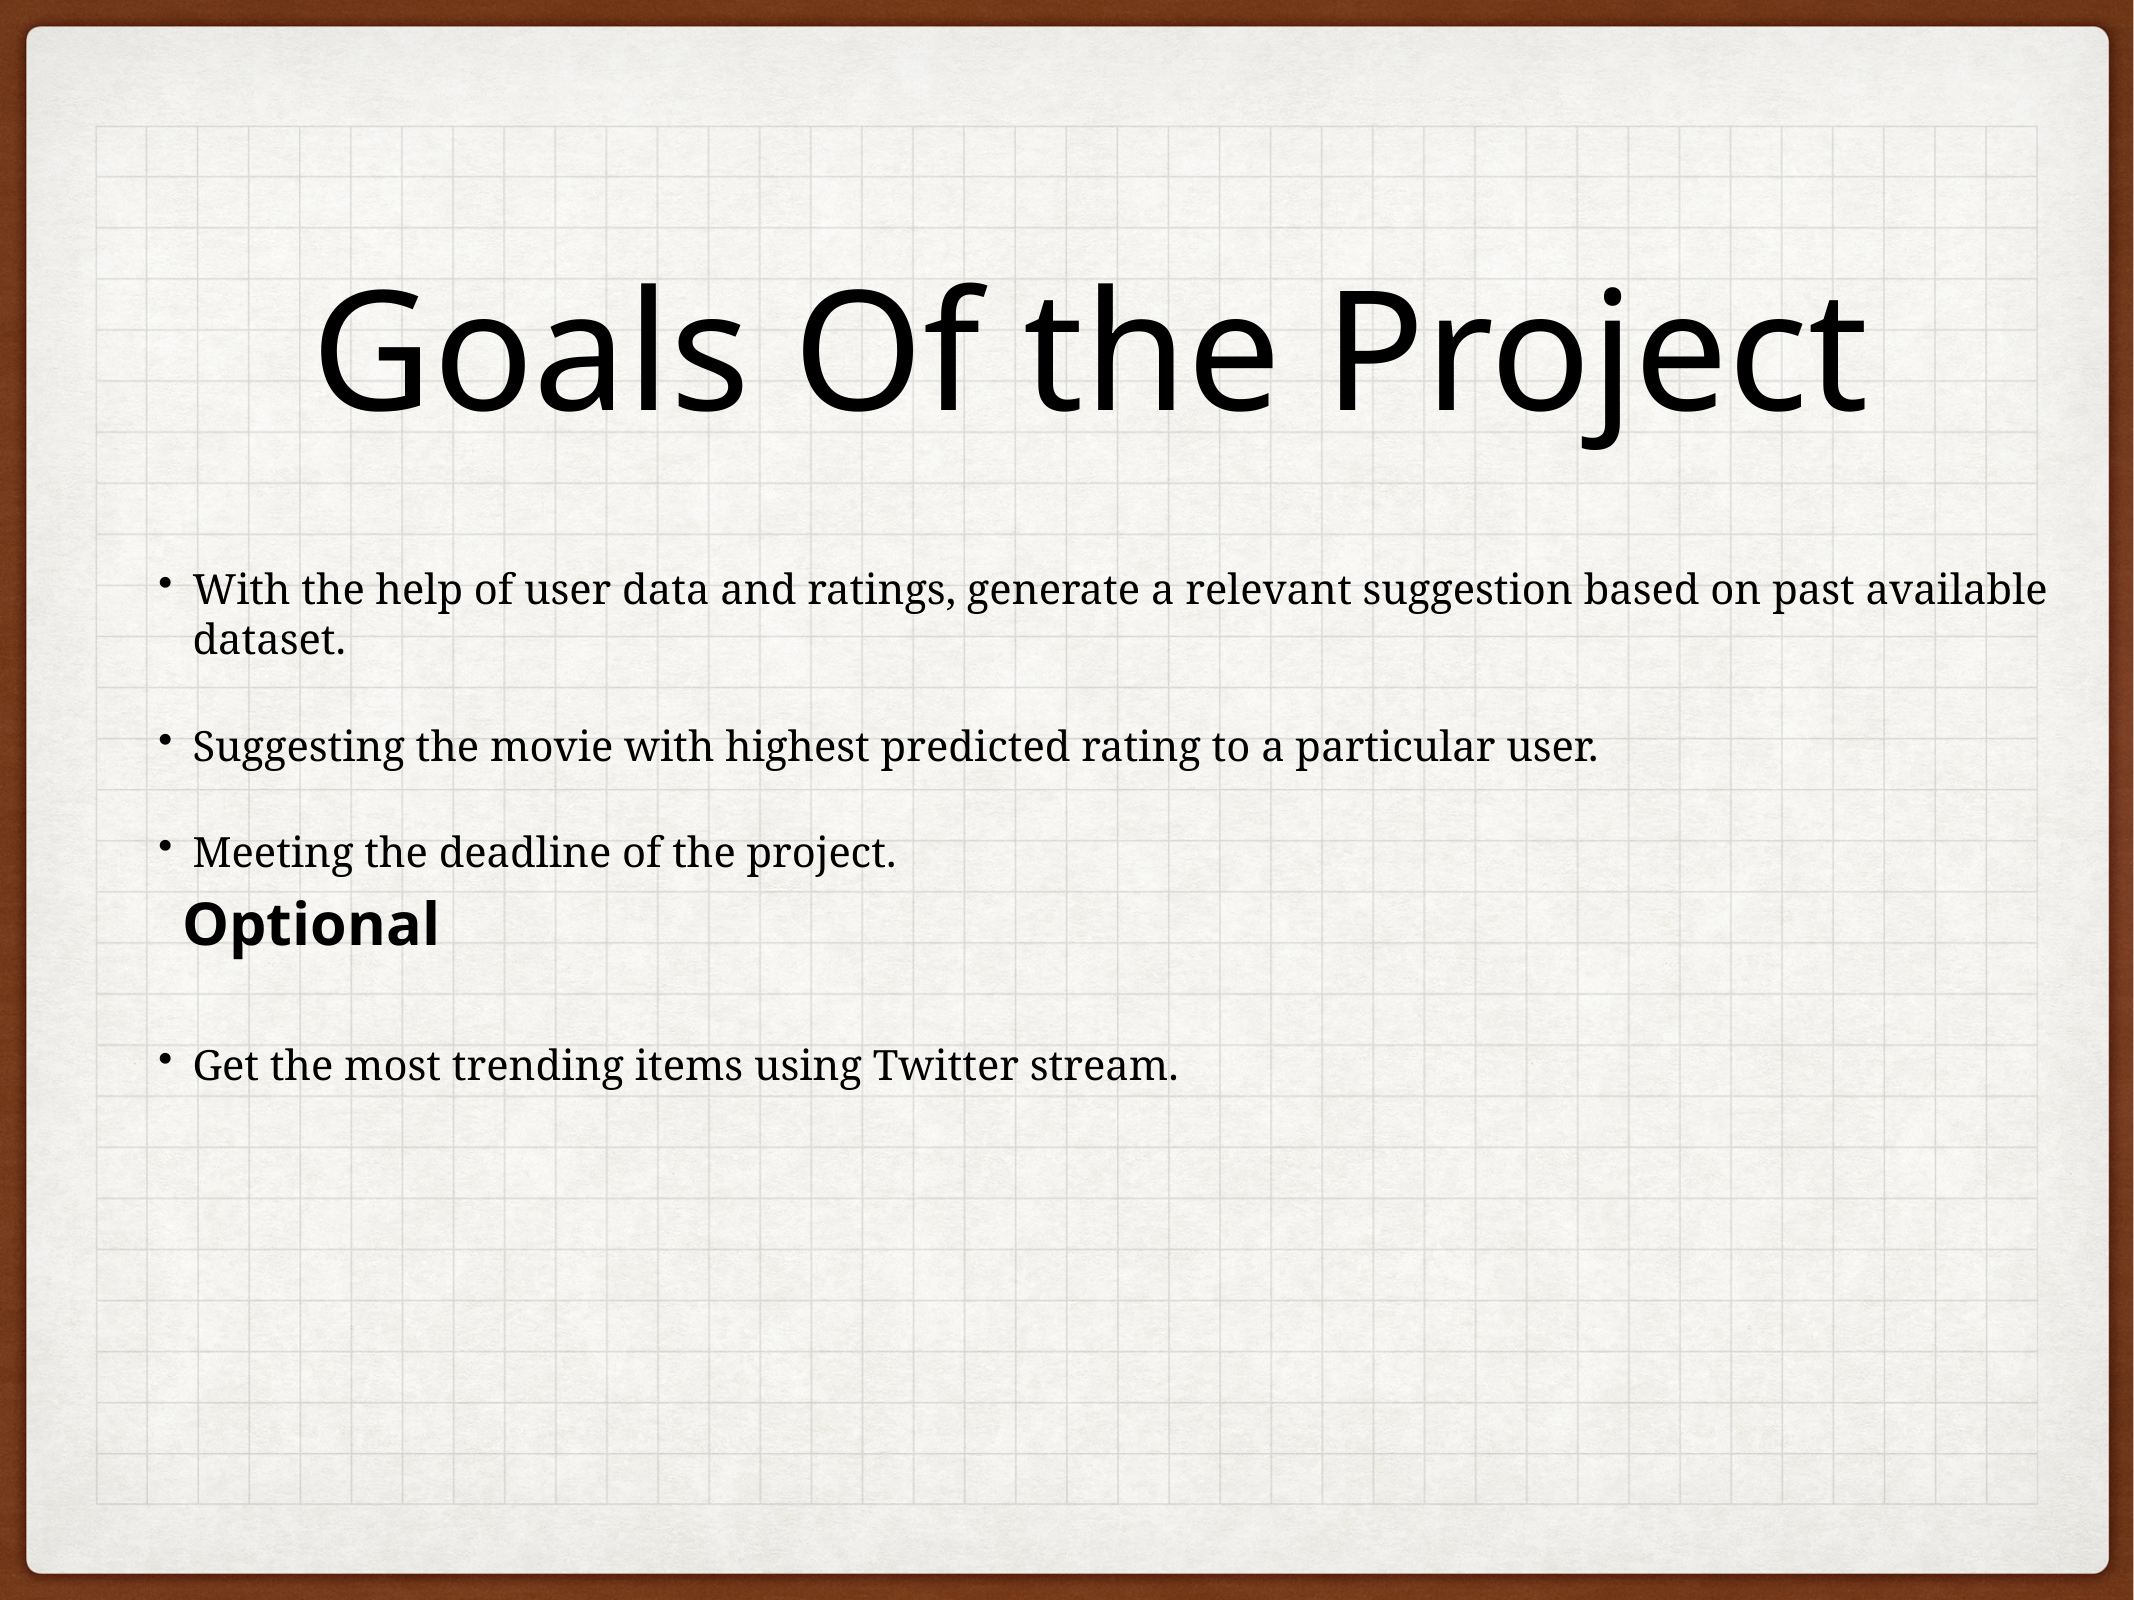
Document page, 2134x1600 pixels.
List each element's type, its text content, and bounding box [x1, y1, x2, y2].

picture [0, 0, 2134, 1600]
text_box Optional [173, 878, 2039, 1121]
title Goals Of the Project [157, 221, 2024, 466]
text_box With the help of user data and ratings, generate a relevant suggestion based on past available dataset. Suggesting the movie with highest predicted rating to a particular user. Meeting the deadline of the project. Get the most trending items using Twitter stream. [149, 499, 2063, 1152]
